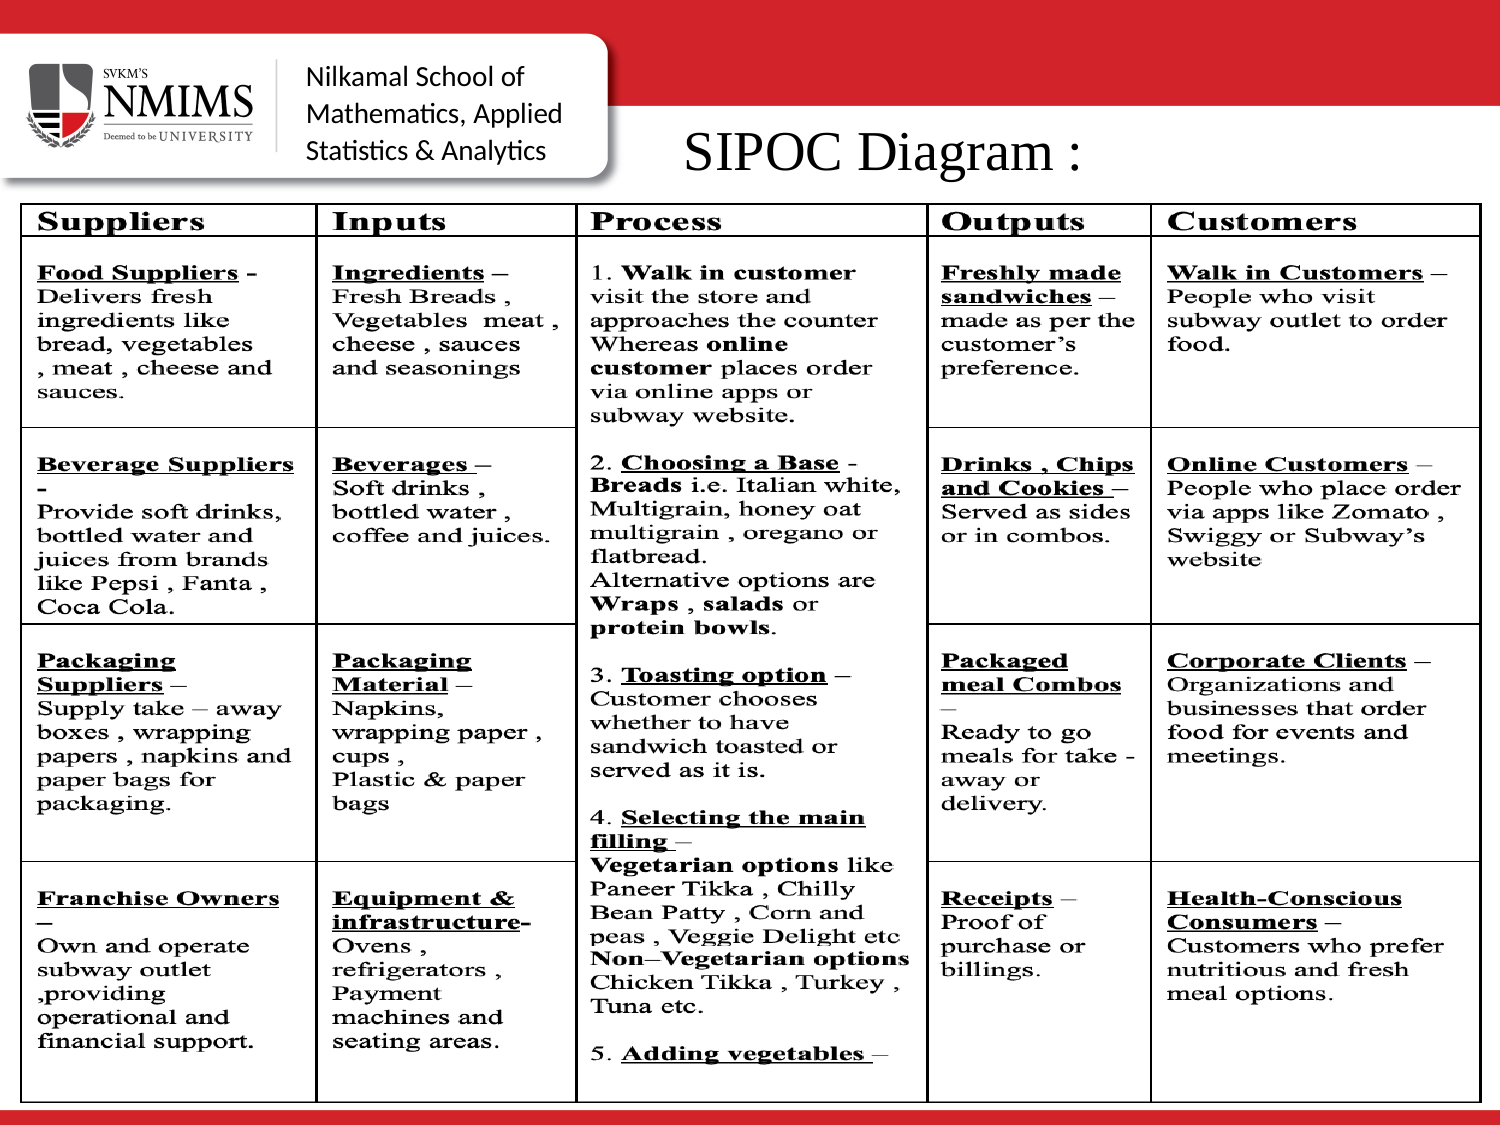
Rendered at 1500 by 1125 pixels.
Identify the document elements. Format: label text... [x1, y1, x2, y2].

picture [0, 0, 1500, 1125]
text_box Nilkamal School of Mathematics, Applied Statistics & Analytics [304, 52, 581, 167]
title SIPOC Diagram : [683, 114, 1155, 183]
